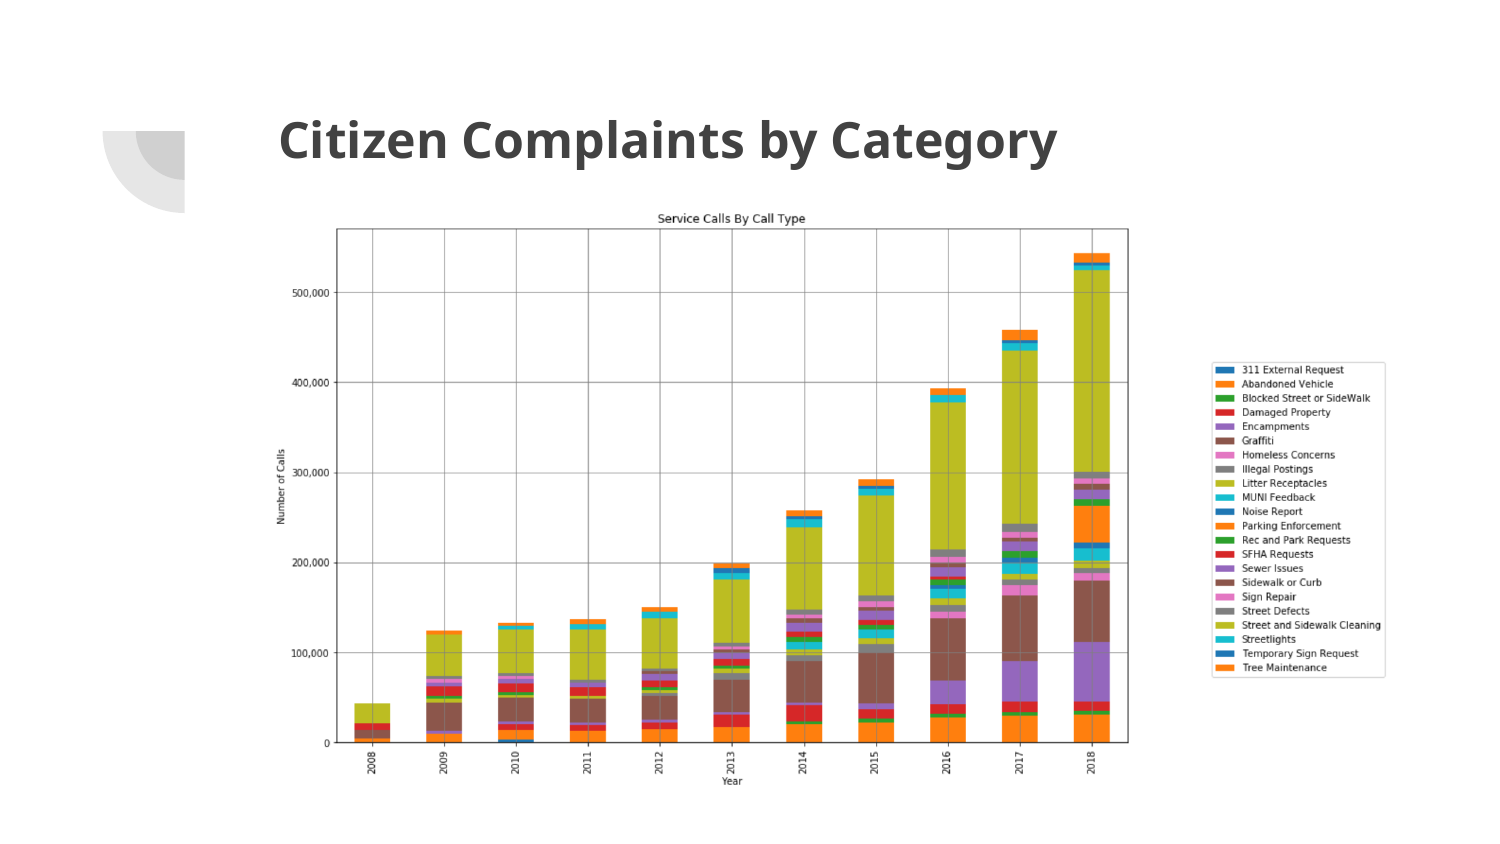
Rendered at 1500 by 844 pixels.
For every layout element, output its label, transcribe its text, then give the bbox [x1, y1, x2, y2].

title Citizen Complaints by Category [263, 93, 1292, 203]
picture [264, 203, 1403, 801]
